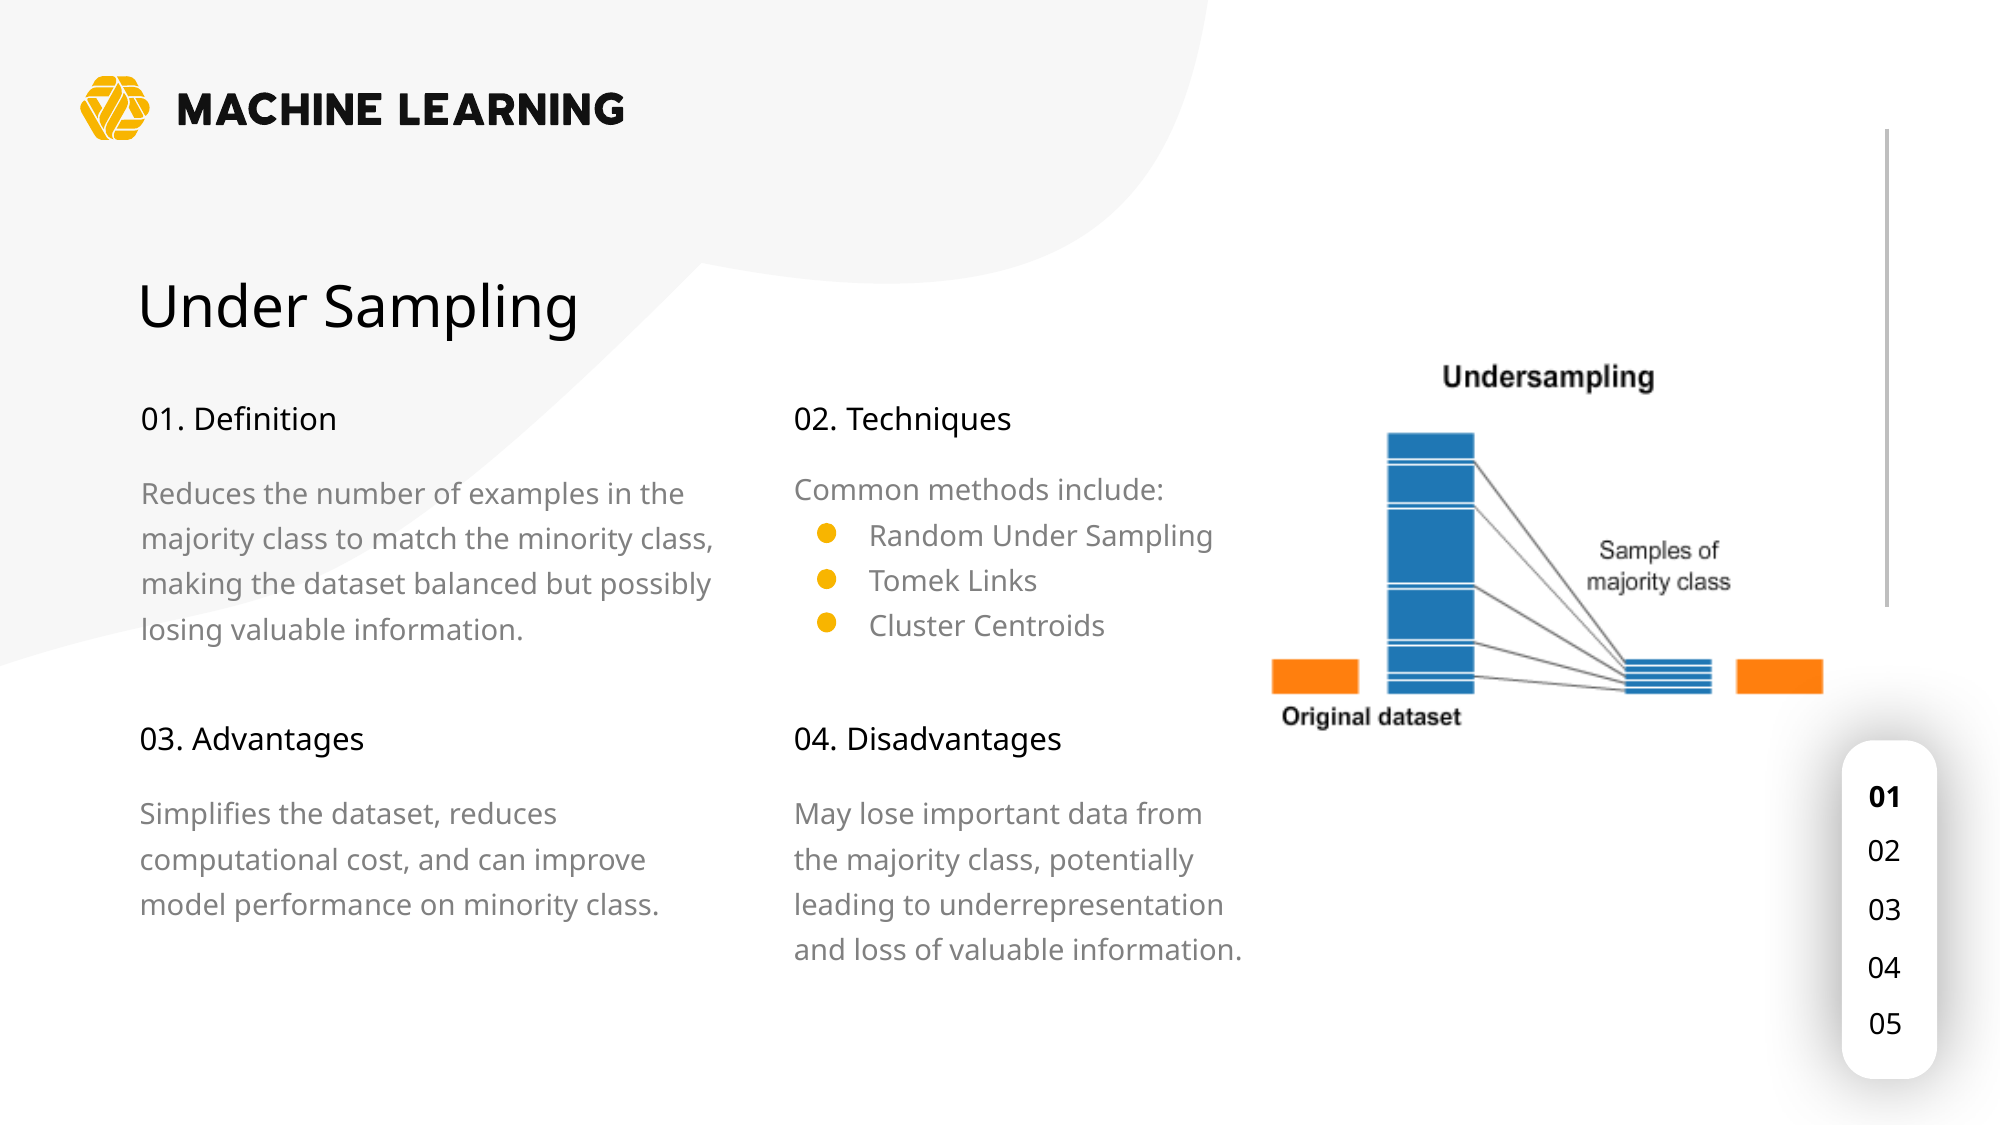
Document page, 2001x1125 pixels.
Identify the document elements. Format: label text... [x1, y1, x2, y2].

text_box Under Sampling [122, 261, 681, 347]
text_box [0, 0, 1210, 668]
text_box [125, 391, 758, 654]
picture [1253, 350, 1951, 741]
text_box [124, 711, 699, 928]
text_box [79, 75, 624, 141]
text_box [778, 391, 1275, 650]
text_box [1841, 739, 1938, 1080]
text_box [778, 711, 1262, 974]
